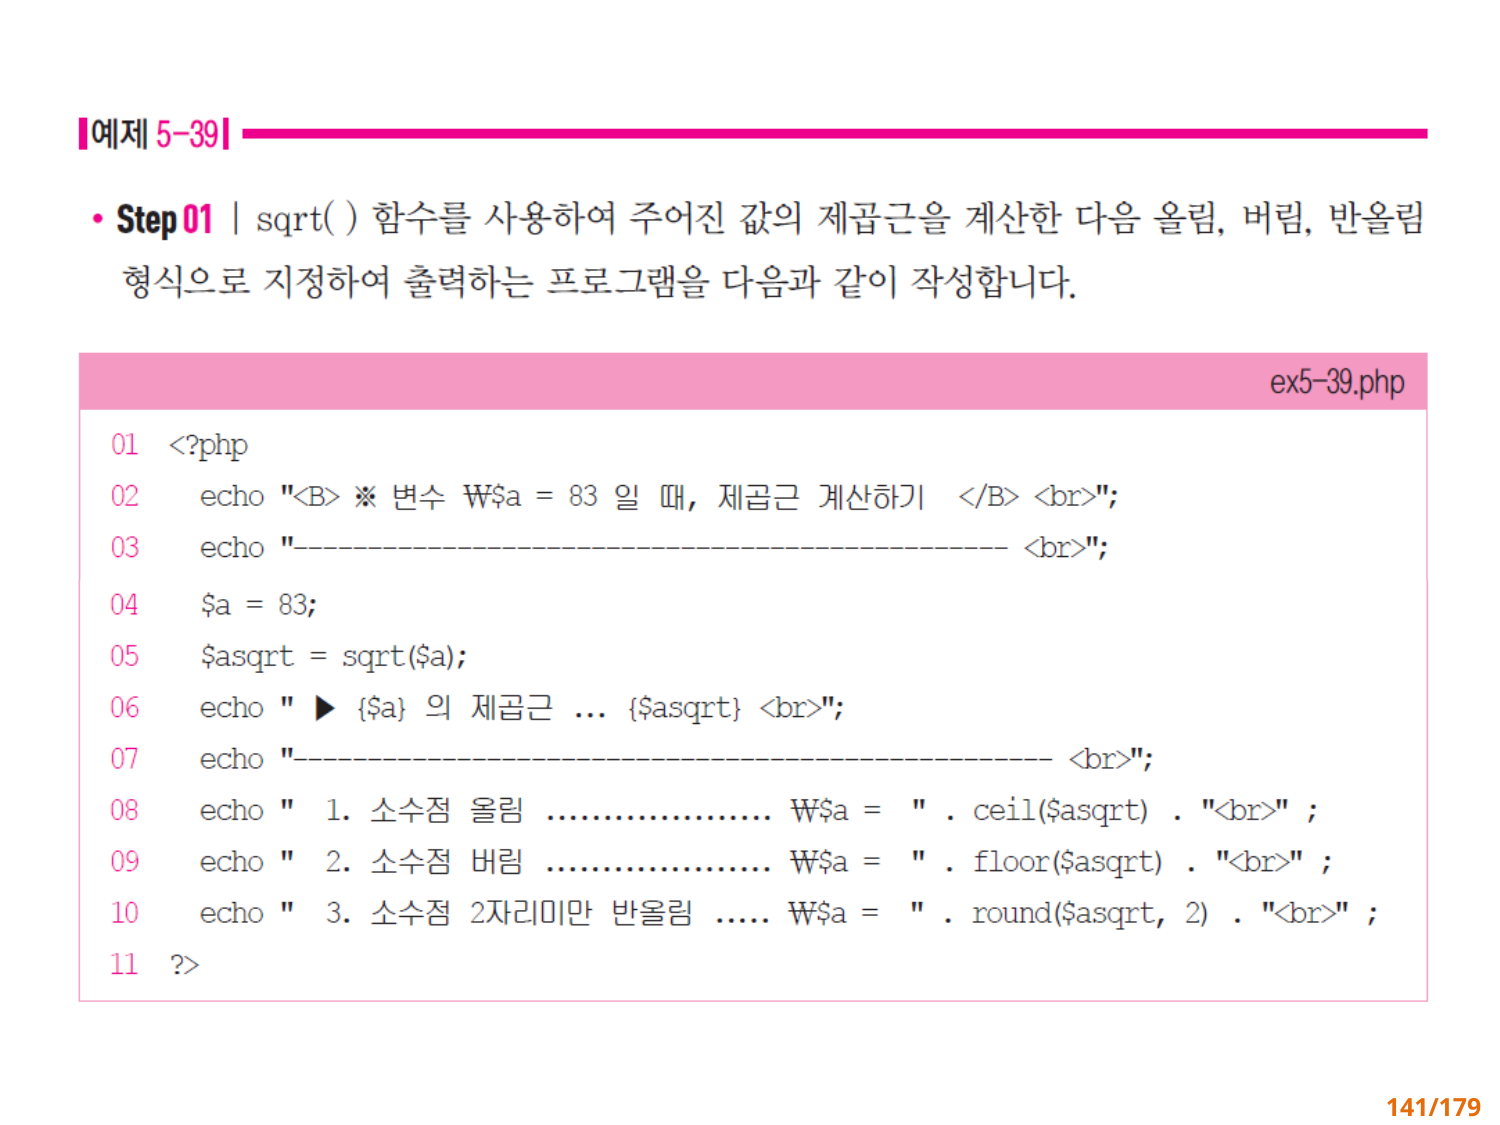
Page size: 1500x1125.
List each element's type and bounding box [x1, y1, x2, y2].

text_box [49, 97, 1451, 1028]
